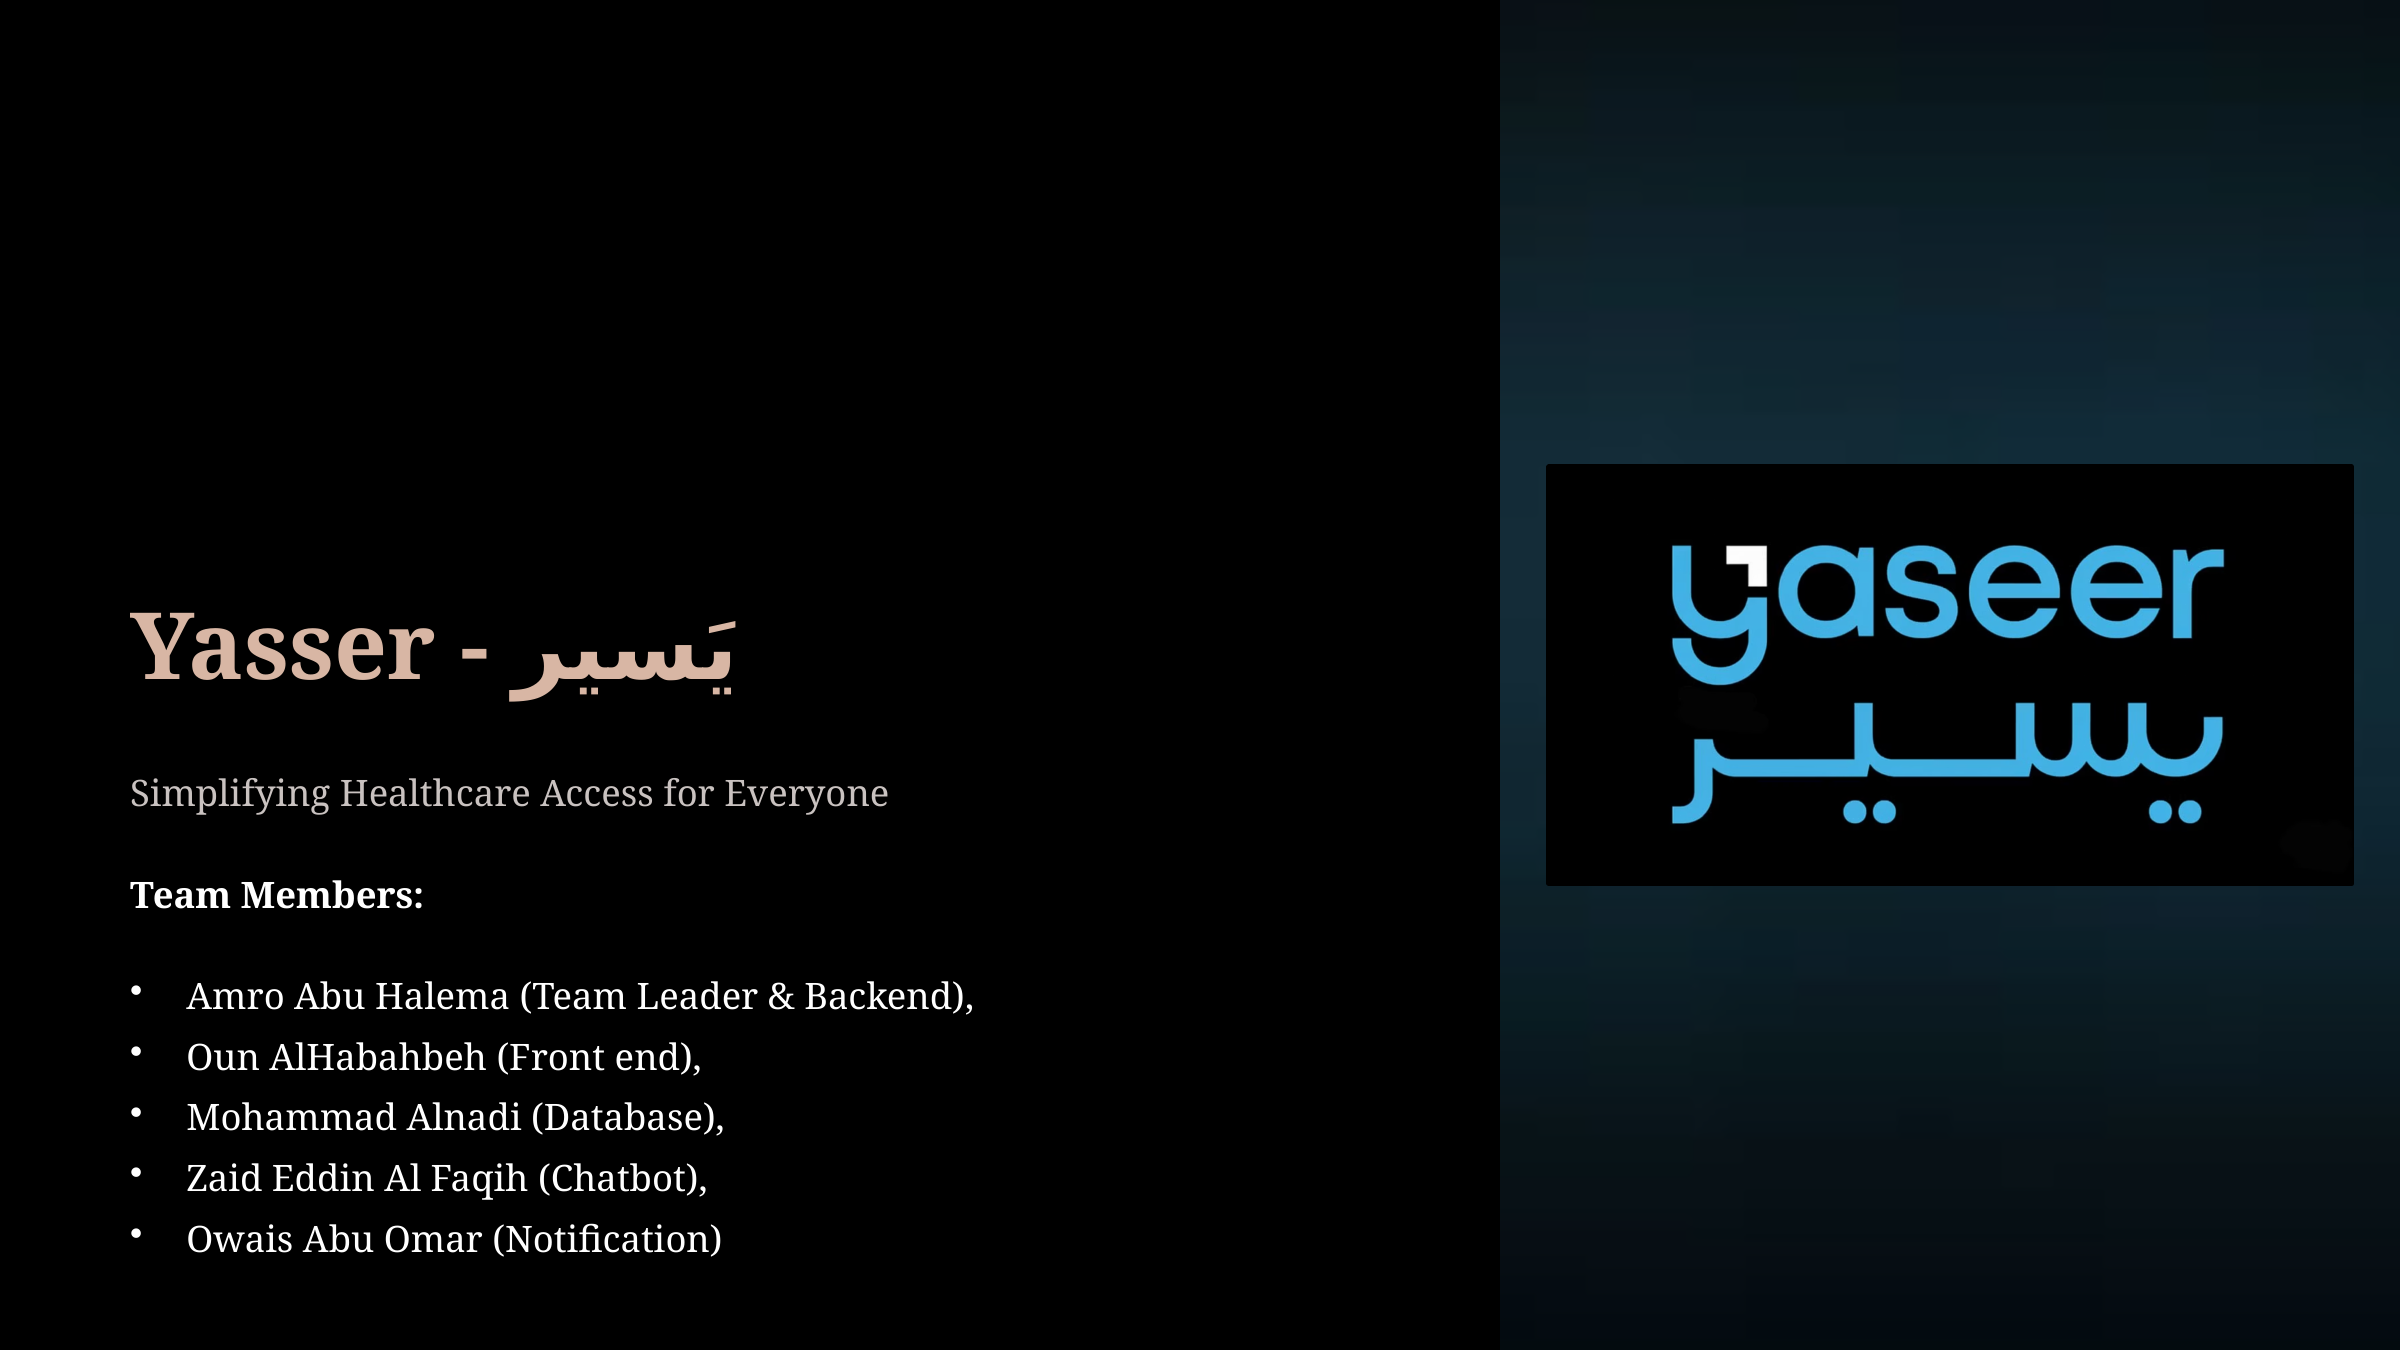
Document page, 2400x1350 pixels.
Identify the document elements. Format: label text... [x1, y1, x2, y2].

text_box Owais Abu Omar (Notification) [130, 1200, 1370, 1248]
text_box Zaid Eddin Al Faqih (Chatbot), [130, 1139, 1370, 1187]
text_box Simplifying Healthcare Access for Everyone [130, 754, 1370, 815]
text_box Amro Abu Halema (Team Leader & Backend), [130, 957, 1370, 1006]
text_box Oun AlHabahbeh (Front end), [130, 1018, 1370, 1066]
text_box Mohammad Alnadi (Database), [130, 1078, 1370, 1127]
picture [1499, 0, 2400, 1350]
text_box Team Members: [130, 856, 1370, 916]
text_box Yasser - يَسير [130, 582, 1061, 699]
